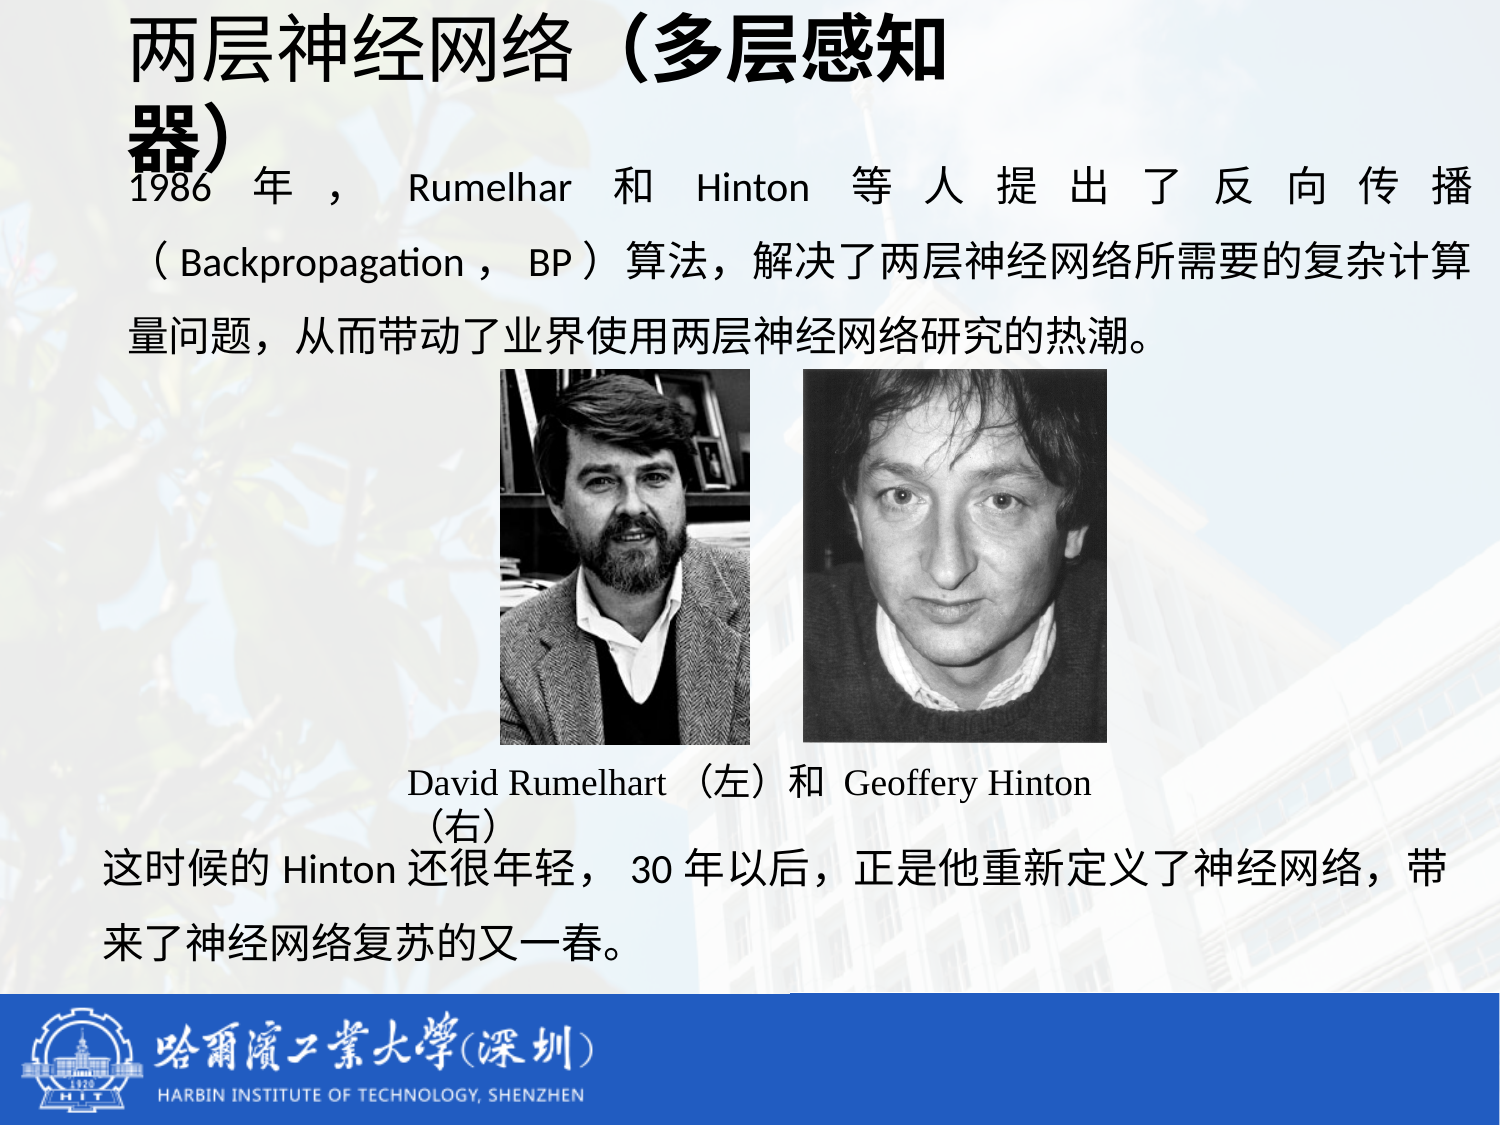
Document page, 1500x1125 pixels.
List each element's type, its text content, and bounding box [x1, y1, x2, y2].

picture [0, 992, 1500, 1125]
picture [802, 369, 1107, 743]
title 两层神经网络（多层感知器） [124, 0, 1088, 127]
text_box 1986年，Rumelhar和Hinton等人提出了反向传播（Backpropagation，BP）算法，解决了两层神经网络所需要的复杂计算量问题，从而带动了业界使用两层神经网络研究的热潮。 [112, 127, 1488, 368]
text_box David Rumelhart（左）和 Geoffery Hinton（右） [392, 751, 1214, 856]
picture [499, 369, 750, 745]
text_box 这时候的Hinton还很年轻，30年以后，正是他重新定义了神经网络，带来了神经网络复苏的又一春。 [87, 809, 1463, 975]
